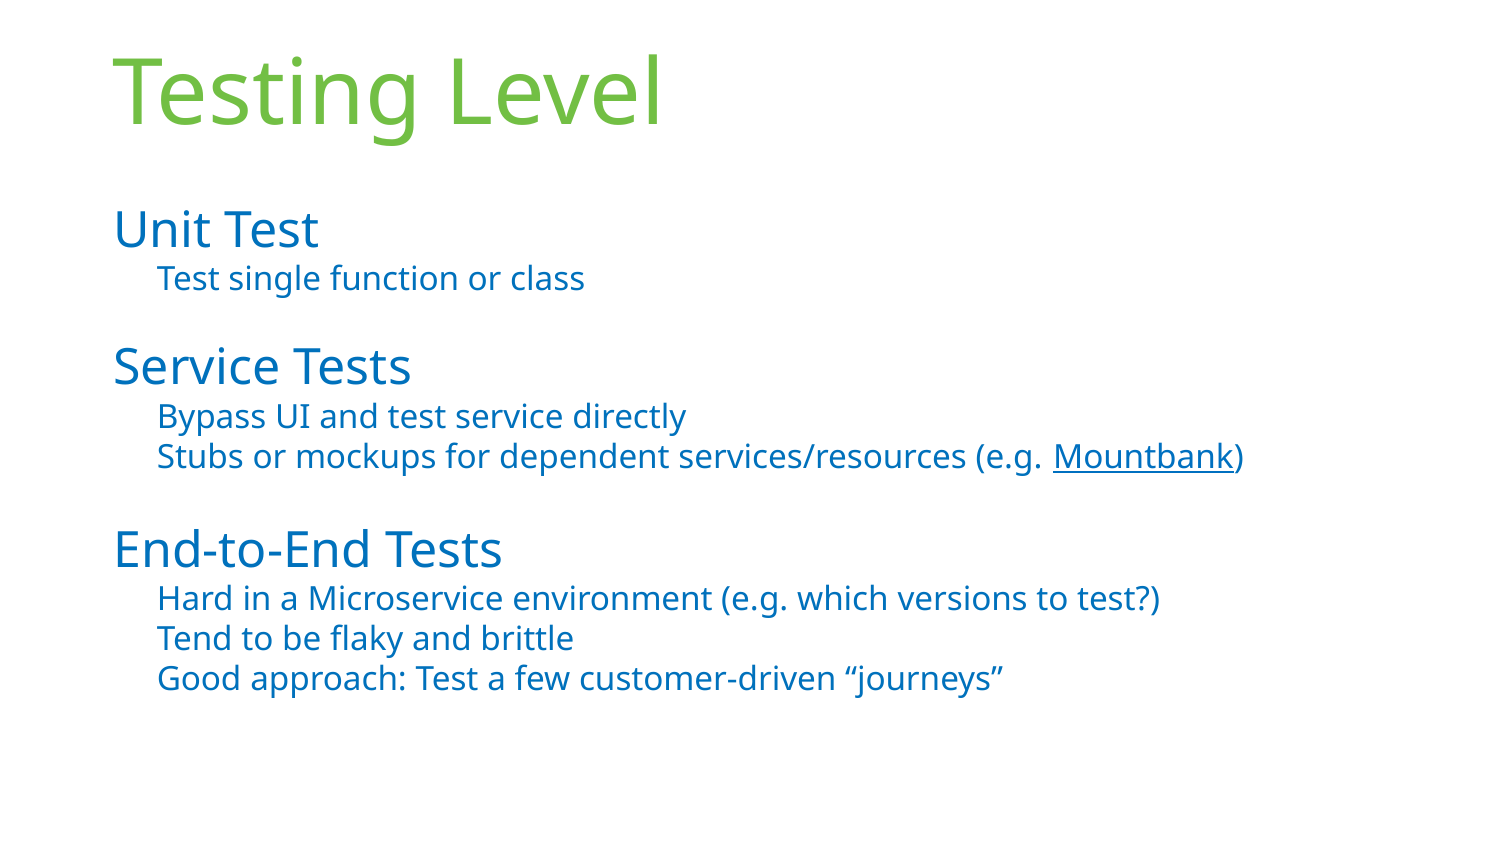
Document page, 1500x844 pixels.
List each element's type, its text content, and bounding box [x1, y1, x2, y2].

title Testing Level [112, 32, 1459, 144]
list Unit Test Test single function or class Service Tests Bypass UI and test service directly Stubs or mockups for dependent services/resources (e.g. Mountbank) End-to-End Tests Hard in a Microservice environment (e.g. which versions to test?) Tend to be flaky and brittle Good approach: Test a few customer-driven “journeys” [112, 197, 1459, 844]
